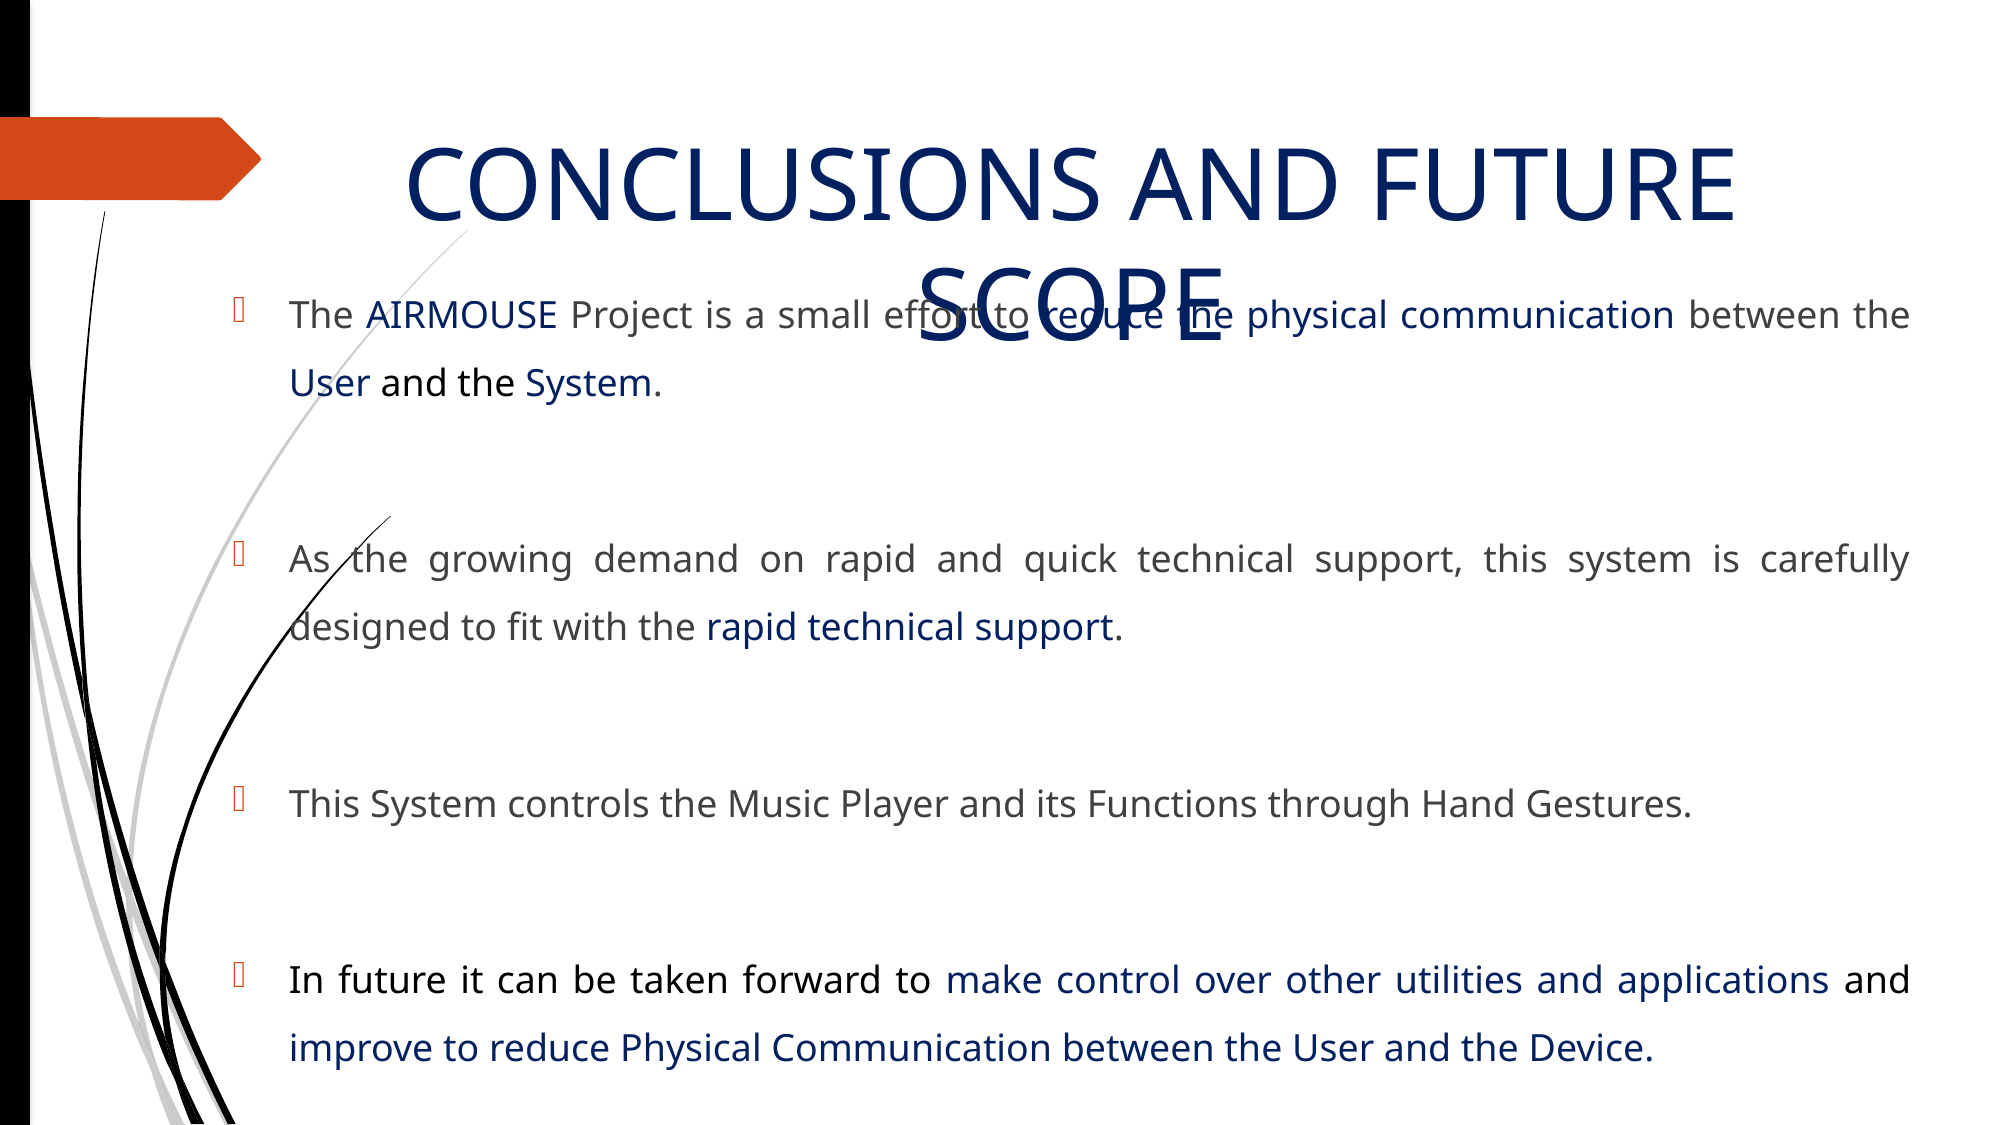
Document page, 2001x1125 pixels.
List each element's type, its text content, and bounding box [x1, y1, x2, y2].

text_box CONCLUSIONS AND FUTURE SCOPE [244, 113, 1899, 253]
text_box The AIRMOUSE Project is a small effort to reduce the physical communication between the User and the System. As the growing demand on rapid and quick technical support, this system is carefully designed to fit with the rapid technical support. This System controls the Music Player and its Functions through Hand Gestures. In future it can be taken forward to make control over other utilities and applications and improve to reduce Physical Communication between the User and the Device. [217, 261, 1926, 1081]
